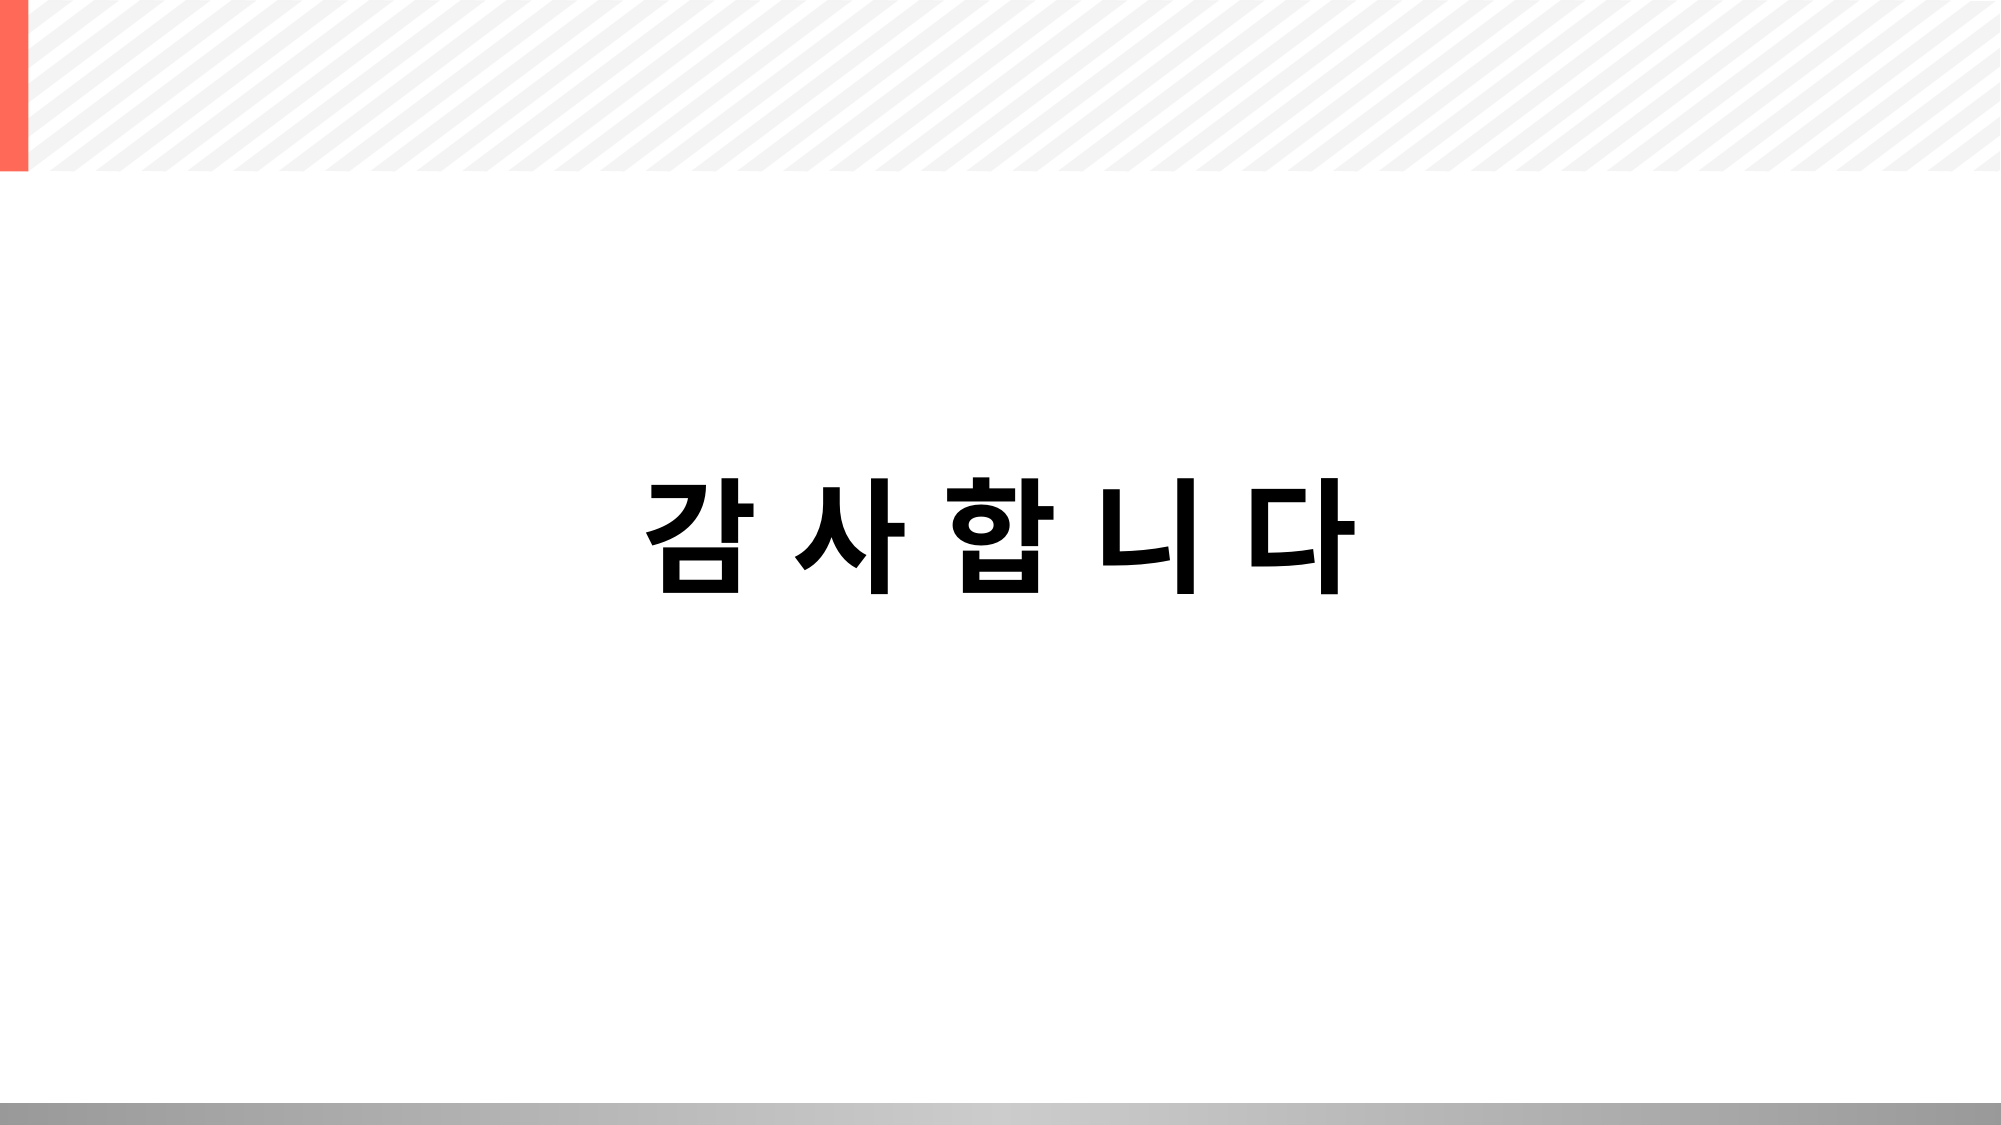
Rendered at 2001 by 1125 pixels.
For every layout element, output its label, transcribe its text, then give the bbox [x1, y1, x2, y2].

list 감 사 합 니 다 [72, 451, 1928, 674]
